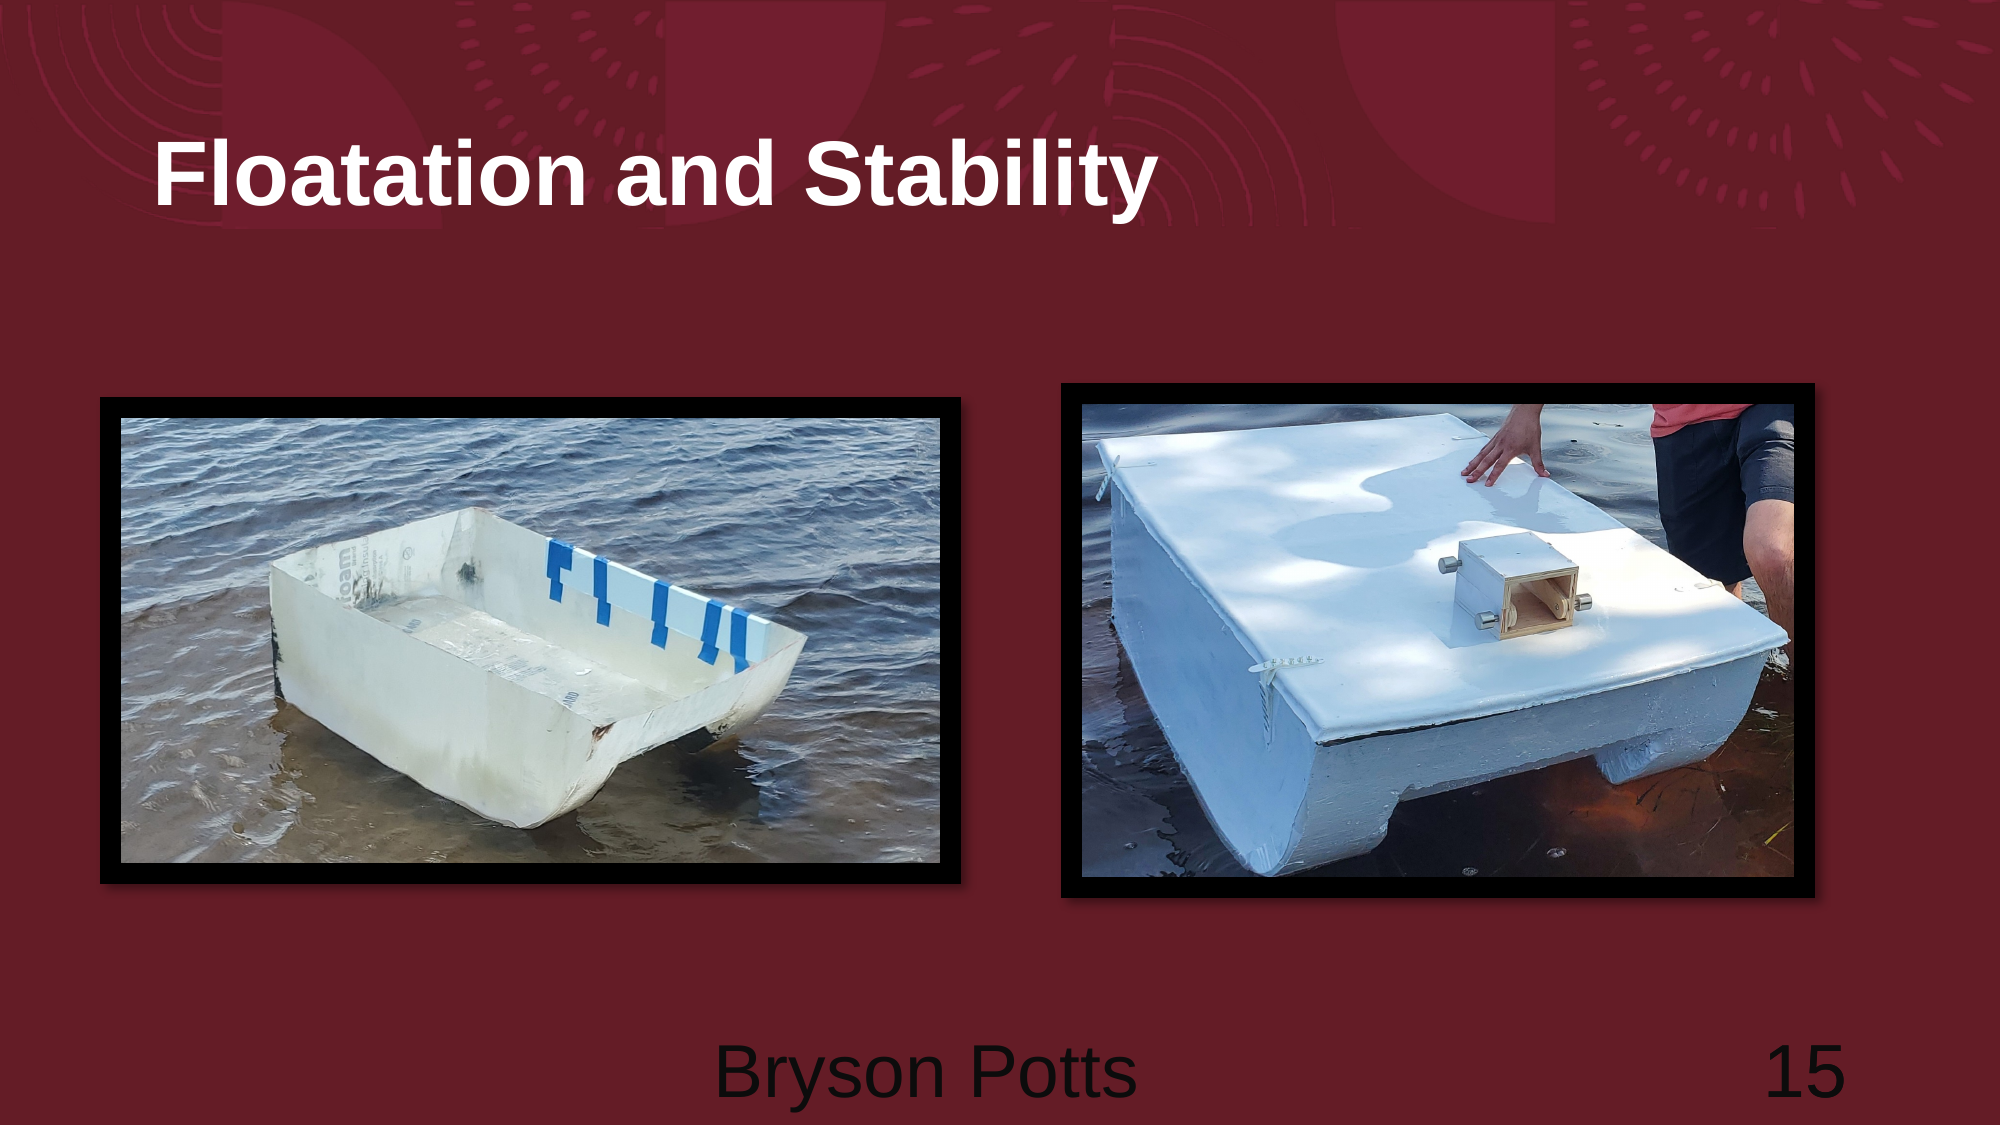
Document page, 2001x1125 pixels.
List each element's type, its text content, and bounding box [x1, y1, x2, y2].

title Floatation and Stability [137, 60, 1863, 278]
text_box Bryson Potts 15 [172, 1037, 1863, 1098]
picture [1081, 403, 1795, 878]
picture [120, 417, 941, 864]
